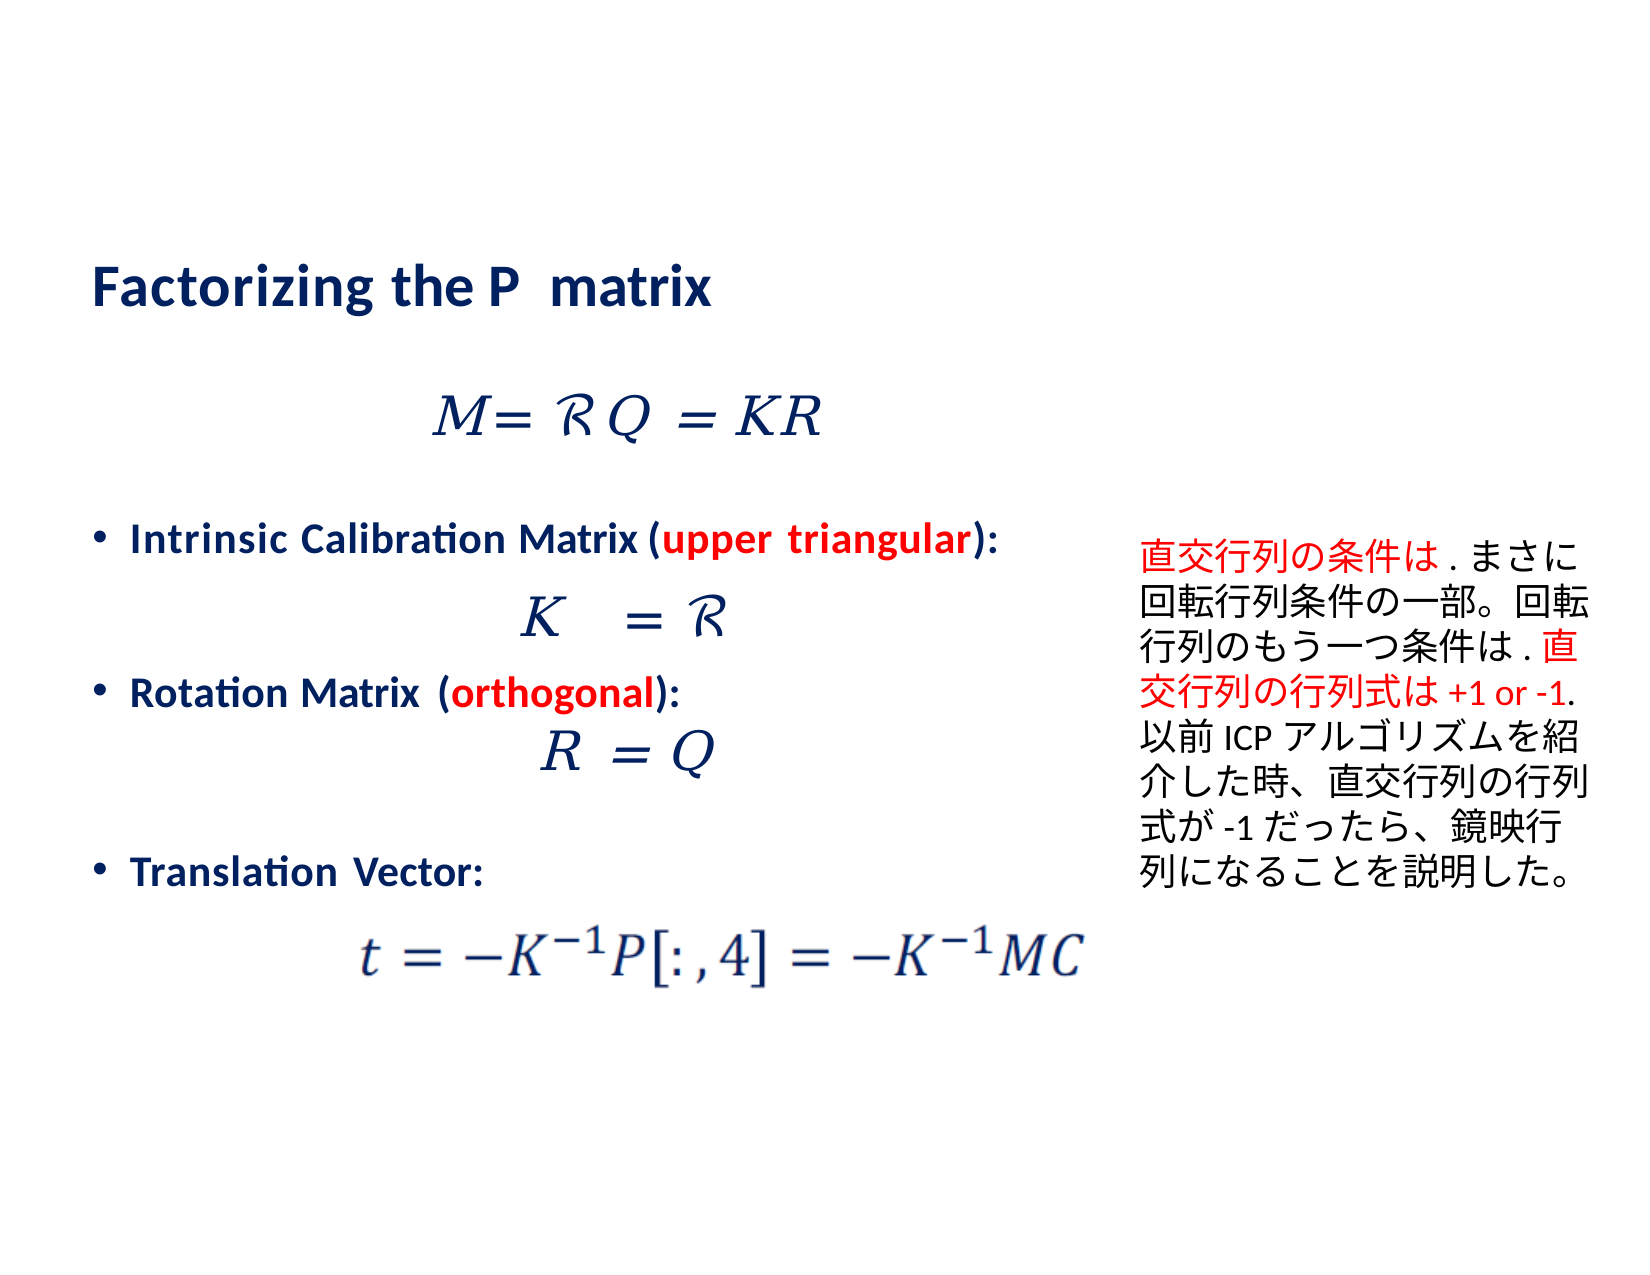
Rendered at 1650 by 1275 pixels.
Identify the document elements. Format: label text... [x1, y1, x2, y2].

picture [346, 917, 1093, 1001]
text_box M= ℛQ = KR Intrinsic Calibration Matrix (upper triangular): K = ℛ Rotation Matrix (orthogonal): R = Q Translation Vector: [84, 379, 1020, 960]
title Factorizing the P matrix [90, 244, 720, 379]
